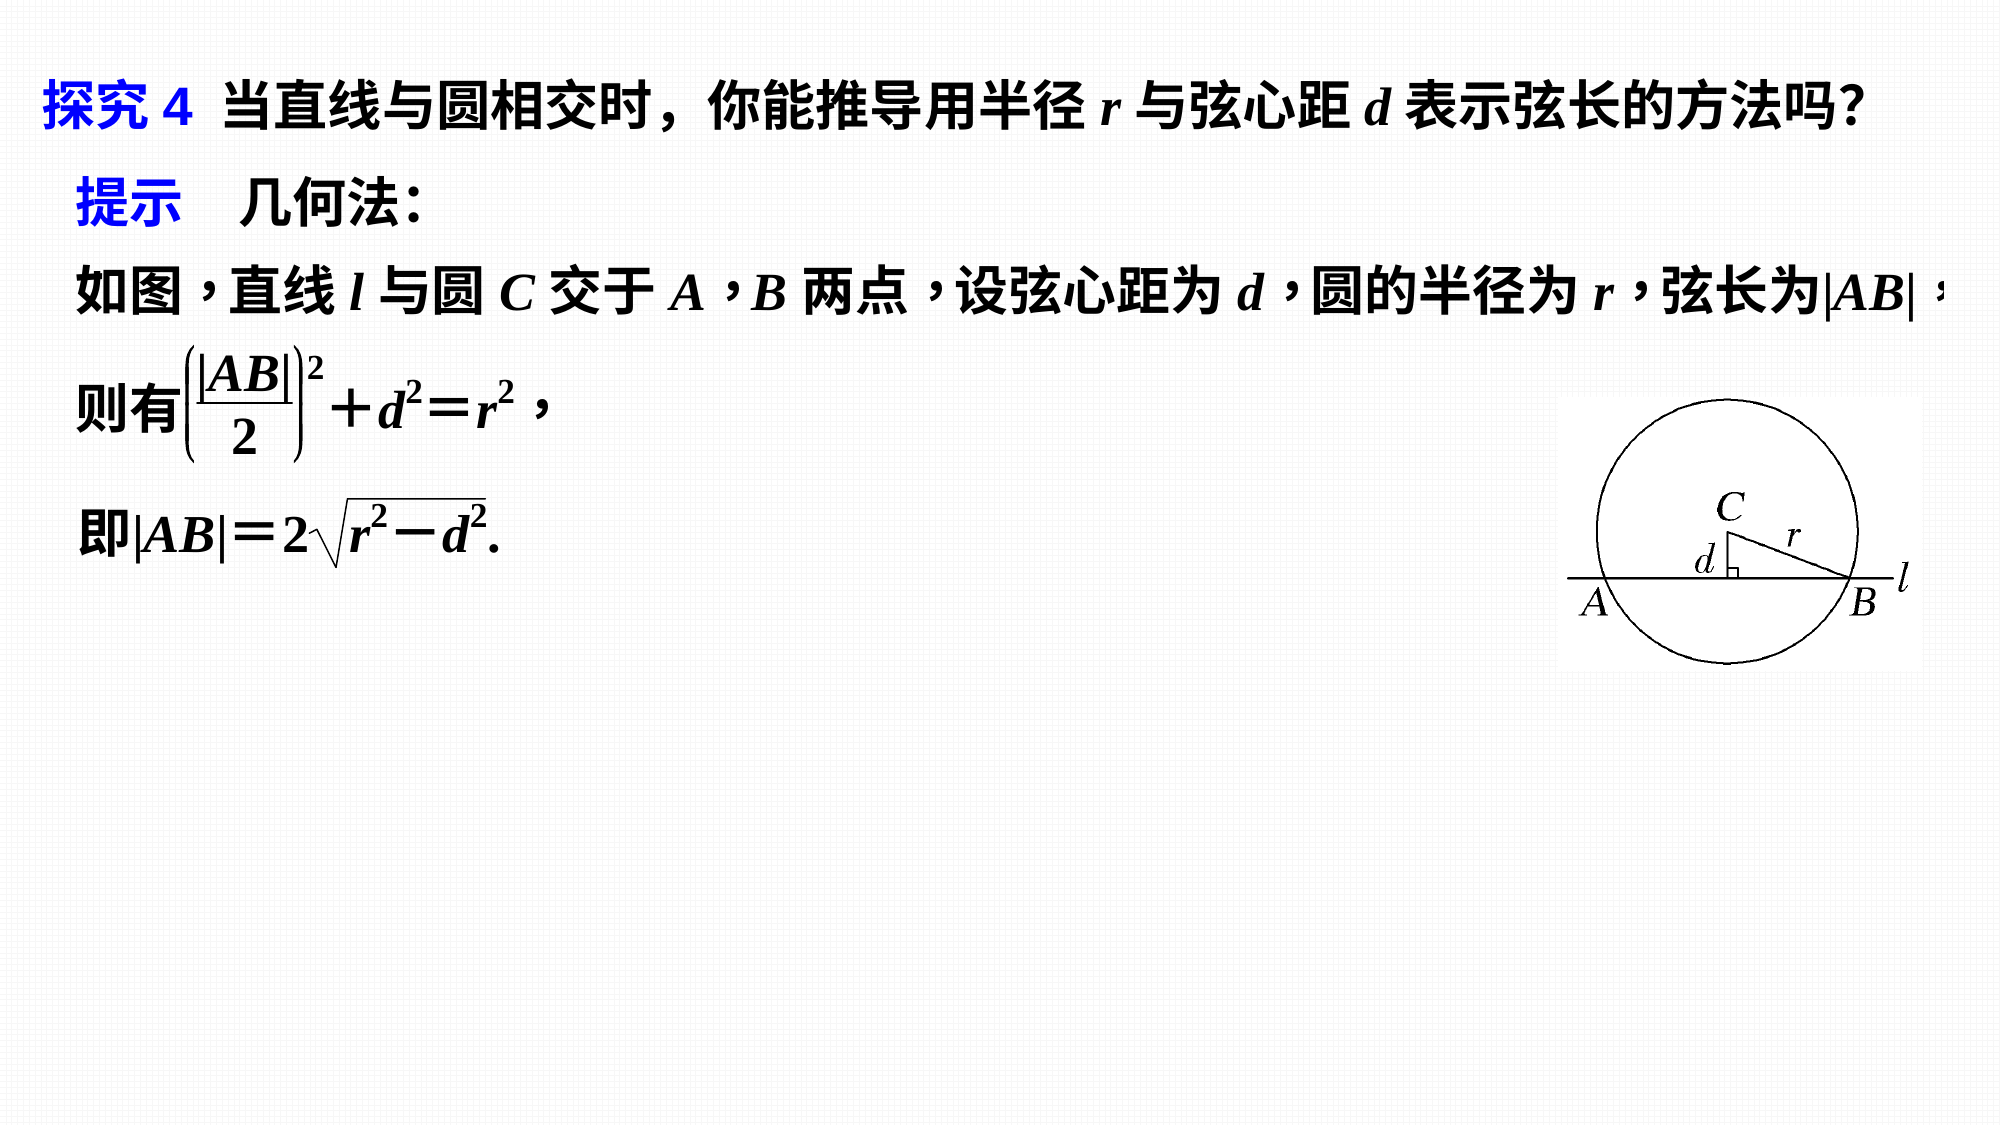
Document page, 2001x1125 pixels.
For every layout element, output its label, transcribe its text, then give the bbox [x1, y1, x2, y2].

text_box 提示 几何法： [60, 128, 1935, 242]
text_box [74, 243, 1945, 469]
picture [1558, 397, 1922, 483]
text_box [77, 483, 1961, 580]
picture [1558, 580, 1922, 671]
text_box 探究4 当直线与圆相交时，你能推导用半径r与弦心距d表示弦长的方法吗？ [26, 30, 1919, 144]
